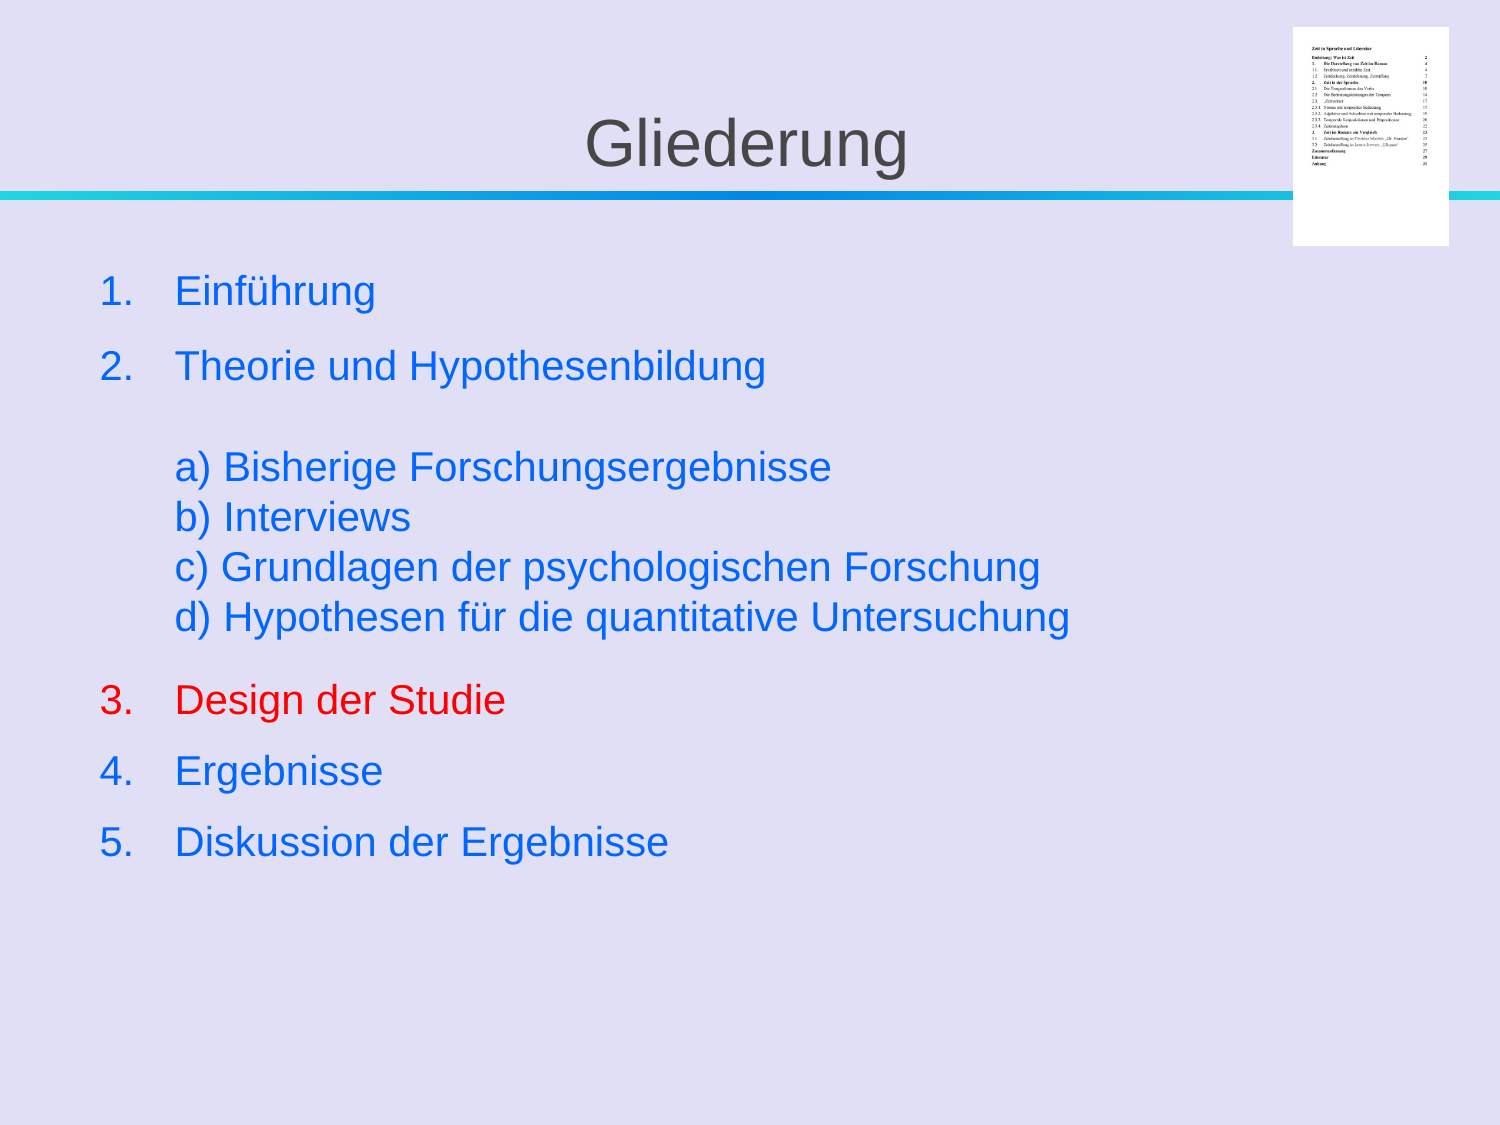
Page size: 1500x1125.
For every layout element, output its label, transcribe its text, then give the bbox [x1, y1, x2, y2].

title Gliederung [174, 0, 1320, 188]
text_box Einführung [84, 256, 1449, 322]
text_box [0, 191, 1288, 200]
text_box [1452, 191, 1500, 200]
picture [1293, 26, 1449, 246]
text_box Theorie und Hypothesenbildung a) Bisherige Forschungsergebnisse b) Interviews c) Grundlagen der psychologischen Forschung d) Hypothesen für die quantitative Untersuchung Design der Studie Ergebnisse Diskussion der Ergebnisse [84, 331, 1449, 872]
